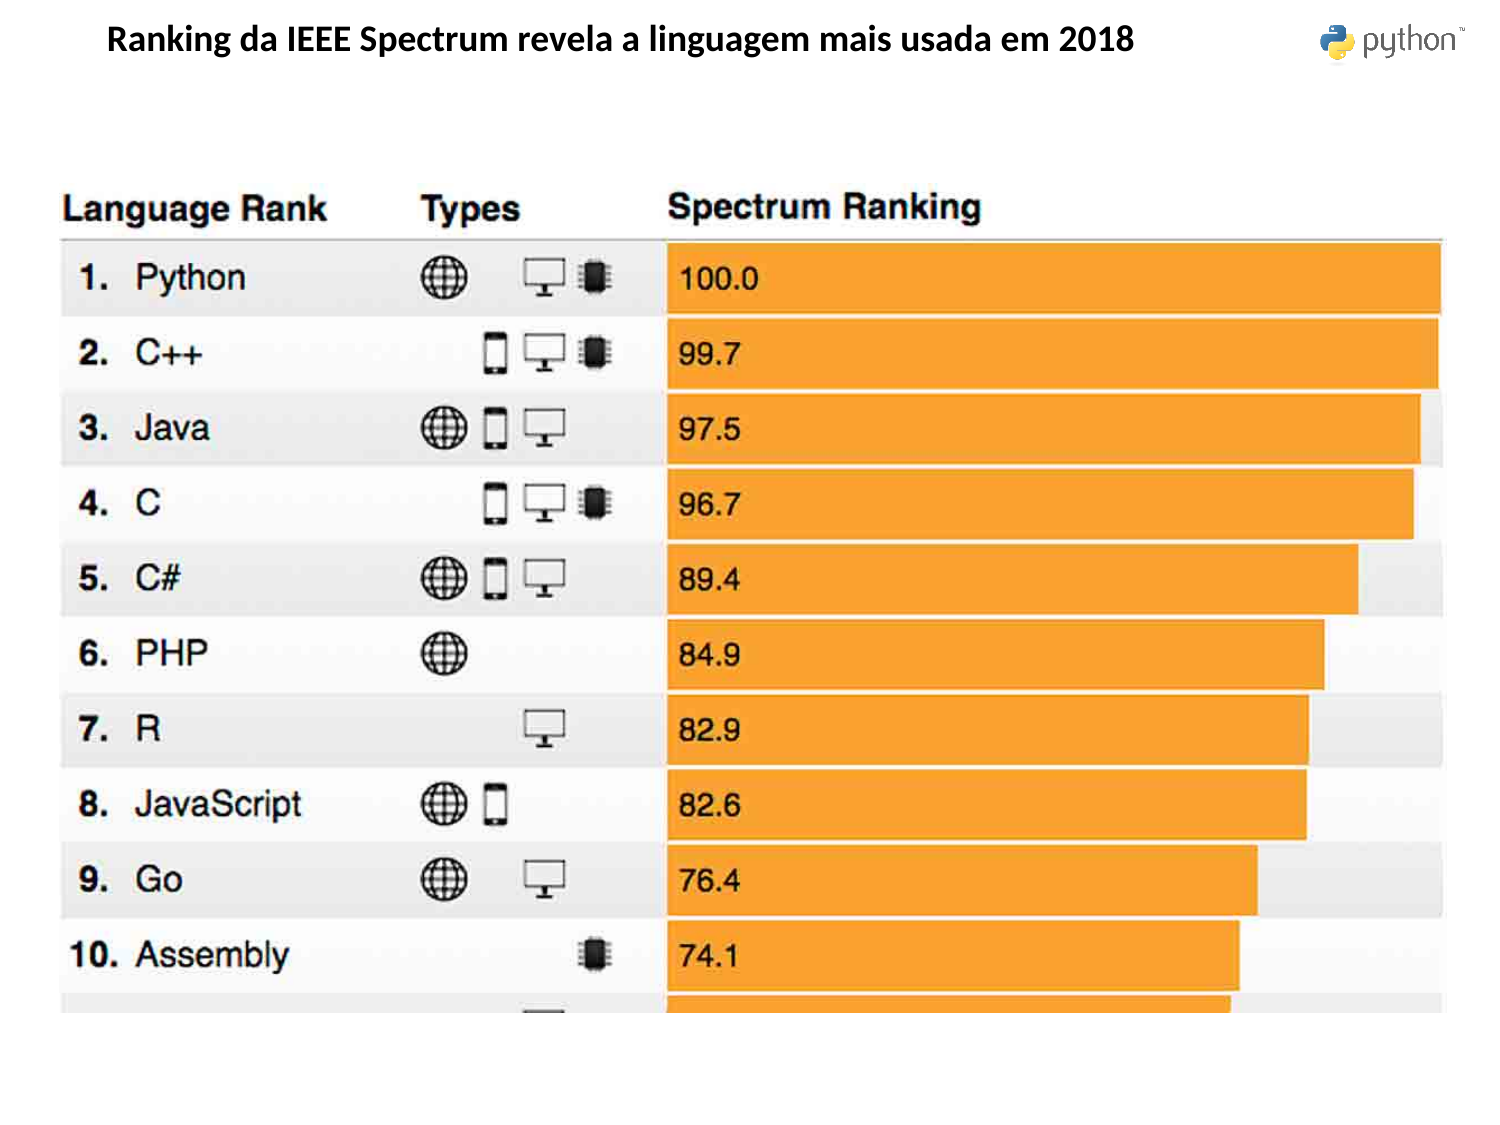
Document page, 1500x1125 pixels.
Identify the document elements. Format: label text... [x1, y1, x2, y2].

text_box Ranking da IEEE Spectrum revela a linguagem mais usada em 2018 [92, 6, 1408, 111]
picture [58, 182, 1448, 1013]
picture [1304, 7, 1480, 82]
